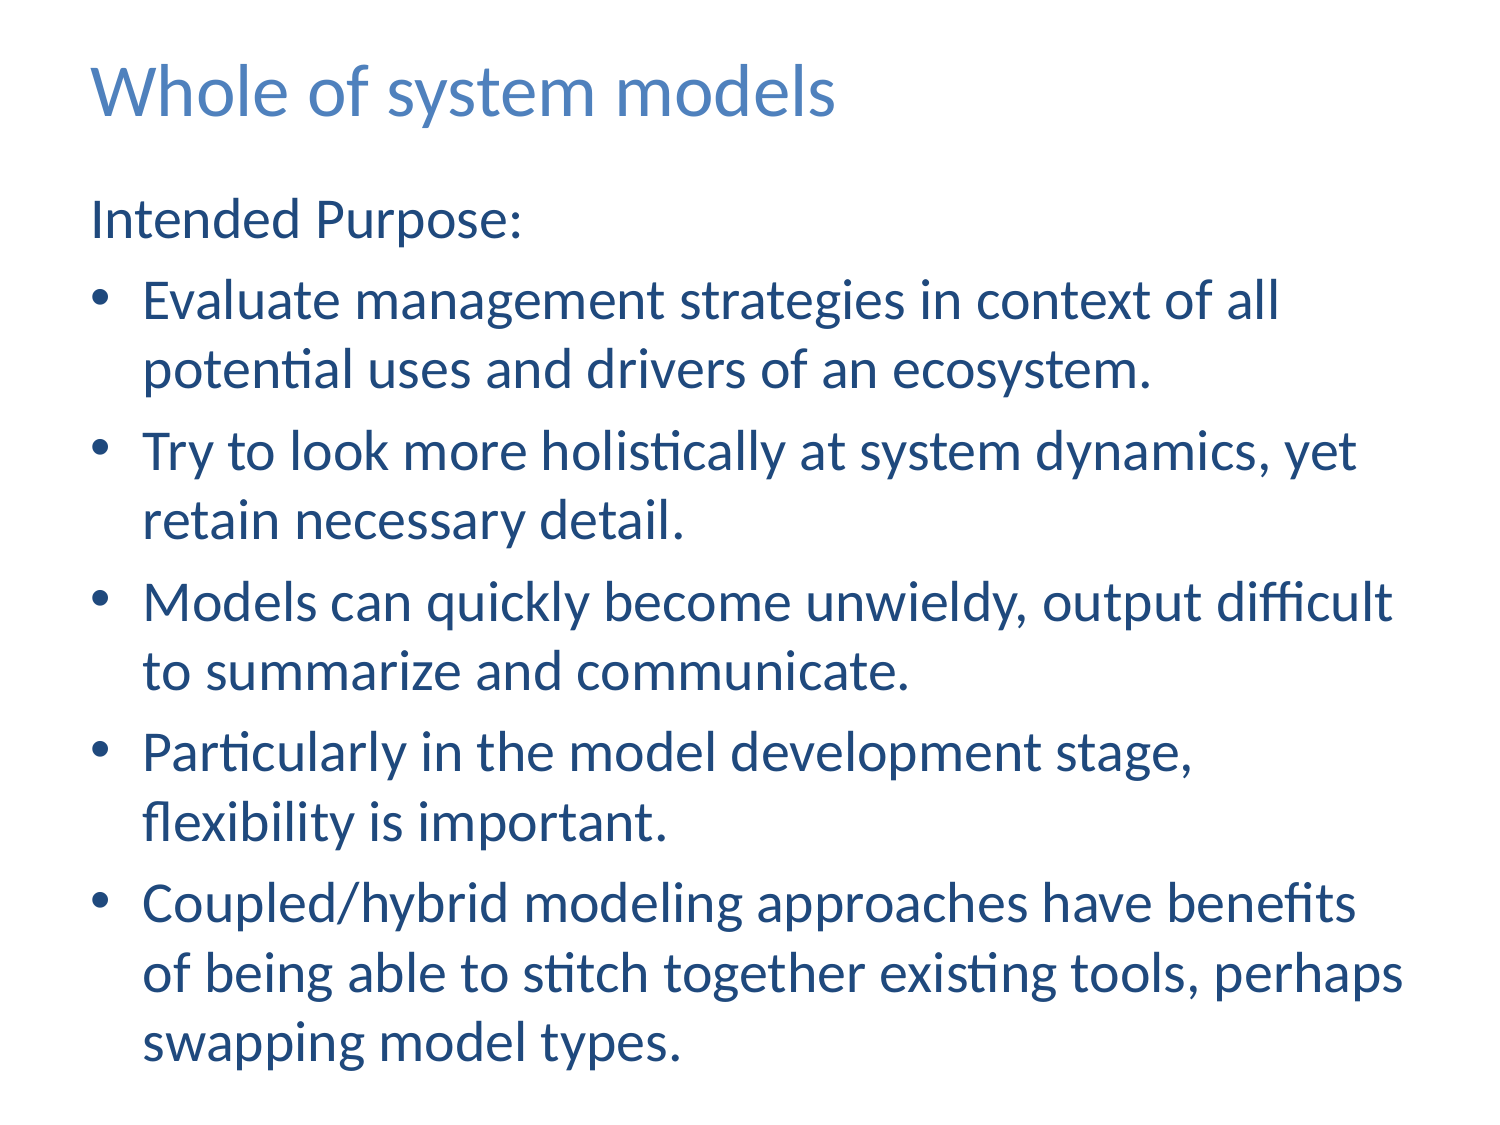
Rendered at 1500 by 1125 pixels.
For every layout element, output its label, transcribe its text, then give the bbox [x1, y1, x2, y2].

title Whole of system models [75, 30, 1425, 144]
list Intended Purpose: Evaluate management strategies in context of all potential uses and drivers of an ecosystem. Try to look more holistically at system dynamics, yet retain necessary detail. Models can quickly become unwieldy, output difficult to summarize and communicate. Particularly in the model development stage, flexibility is important. Coupled/hybrid modeling approaches have benefits of being able to stitch together existing tools, perhaps swapping model types. [75, 172, 1425, 1090]
